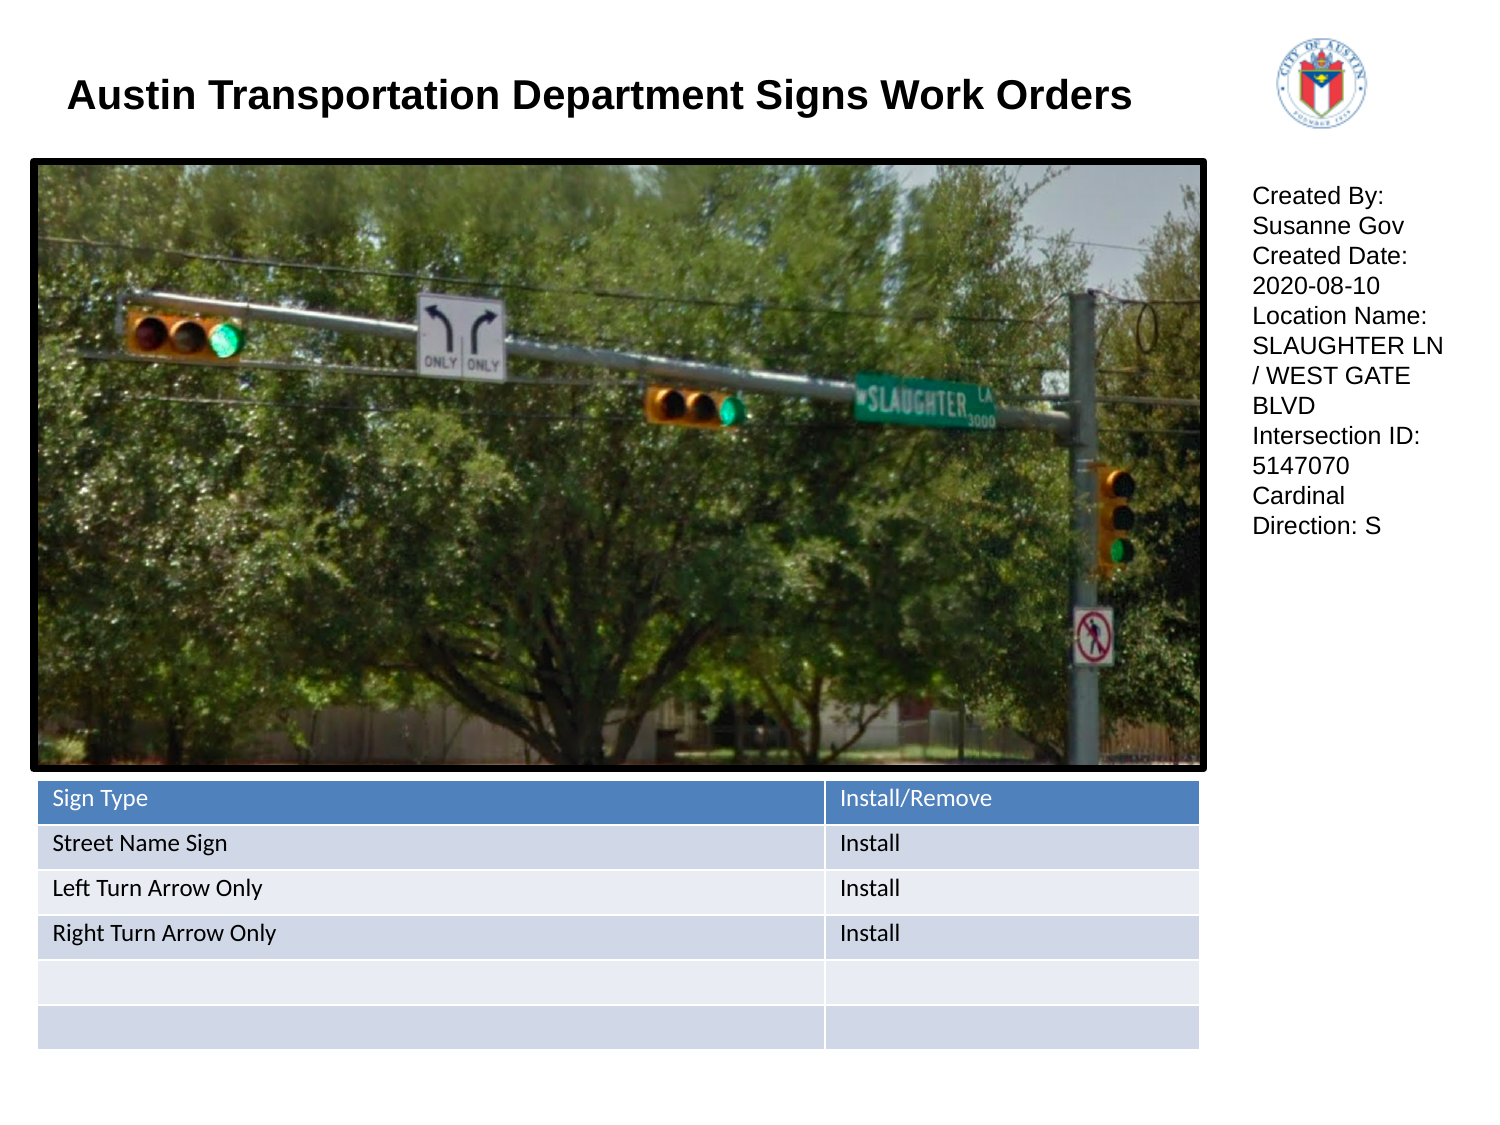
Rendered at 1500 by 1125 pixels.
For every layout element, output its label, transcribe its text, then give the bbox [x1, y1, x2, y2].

table_header Install/Remove [826, 781, 1199, 824]
table_cell Left Turn Arrow Only [38, 871, 824, 914]
picture [37, 164, 1201, 766]
table_cell Install [826, 916, 1199, 959]
picture [1274, 37, 1369, 132]
table_cell [38, 961, 824, 1004]
table_cell Street Name Sign [38, 826, 824, 869]
table_cell Install [826, 871, 1199, 914]
table_cell Install [826, 826, 1199, 869]
table_cell [826, 1006, 1199, 1049]
table_cell [826, 961, 1199, 1004]
text_box Austin Transportation Department Signs Work Orders [51, 60, 1149, 125]
table_header Sign Type [38, 781, 824, 824]
table_cell [38, 1006, 824, 1049]
table_cell Right Turn Arrow Only [38, 916, 824, 959]
text_box Created By: Susanne Gov Created Date: 2020-08-10 Location Name: SLAUGHTER LN / WEST GATE BLVD Intersection ID: 5147070 Cardinal Direction: S [1237, 172, 1463, 547]
